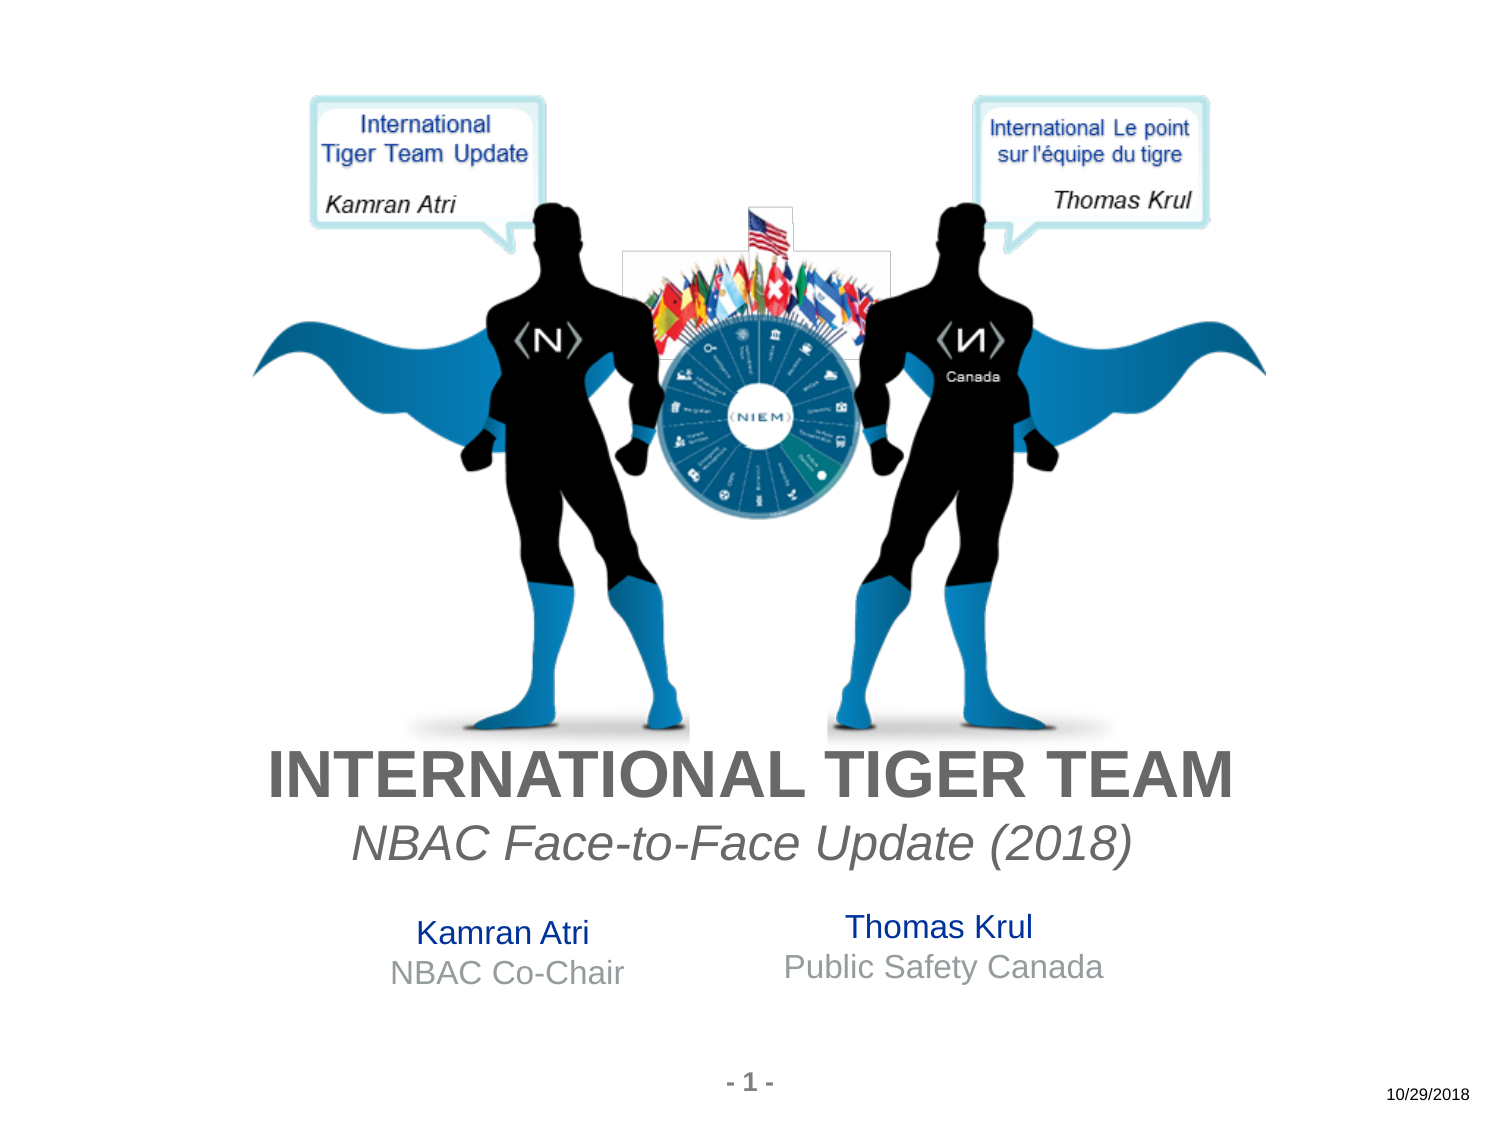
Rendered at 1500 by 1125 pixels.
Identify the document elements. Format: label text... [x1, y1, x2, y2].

picture [234, 87, 1266, 756]
text_box INTERNATIONAL TIGER TEAM NBAC Face-to-Face Update (2018) [0, 723, 1500, 899]
text_box 10/29/2018 [1371, 1076, 1485, 1112]
text_box Kamran Atri NBAC Co-Chair [349, 904, 666, 999]
text_box Thomas Krul Public Safety Canada [762, 898, 1125, 993]
